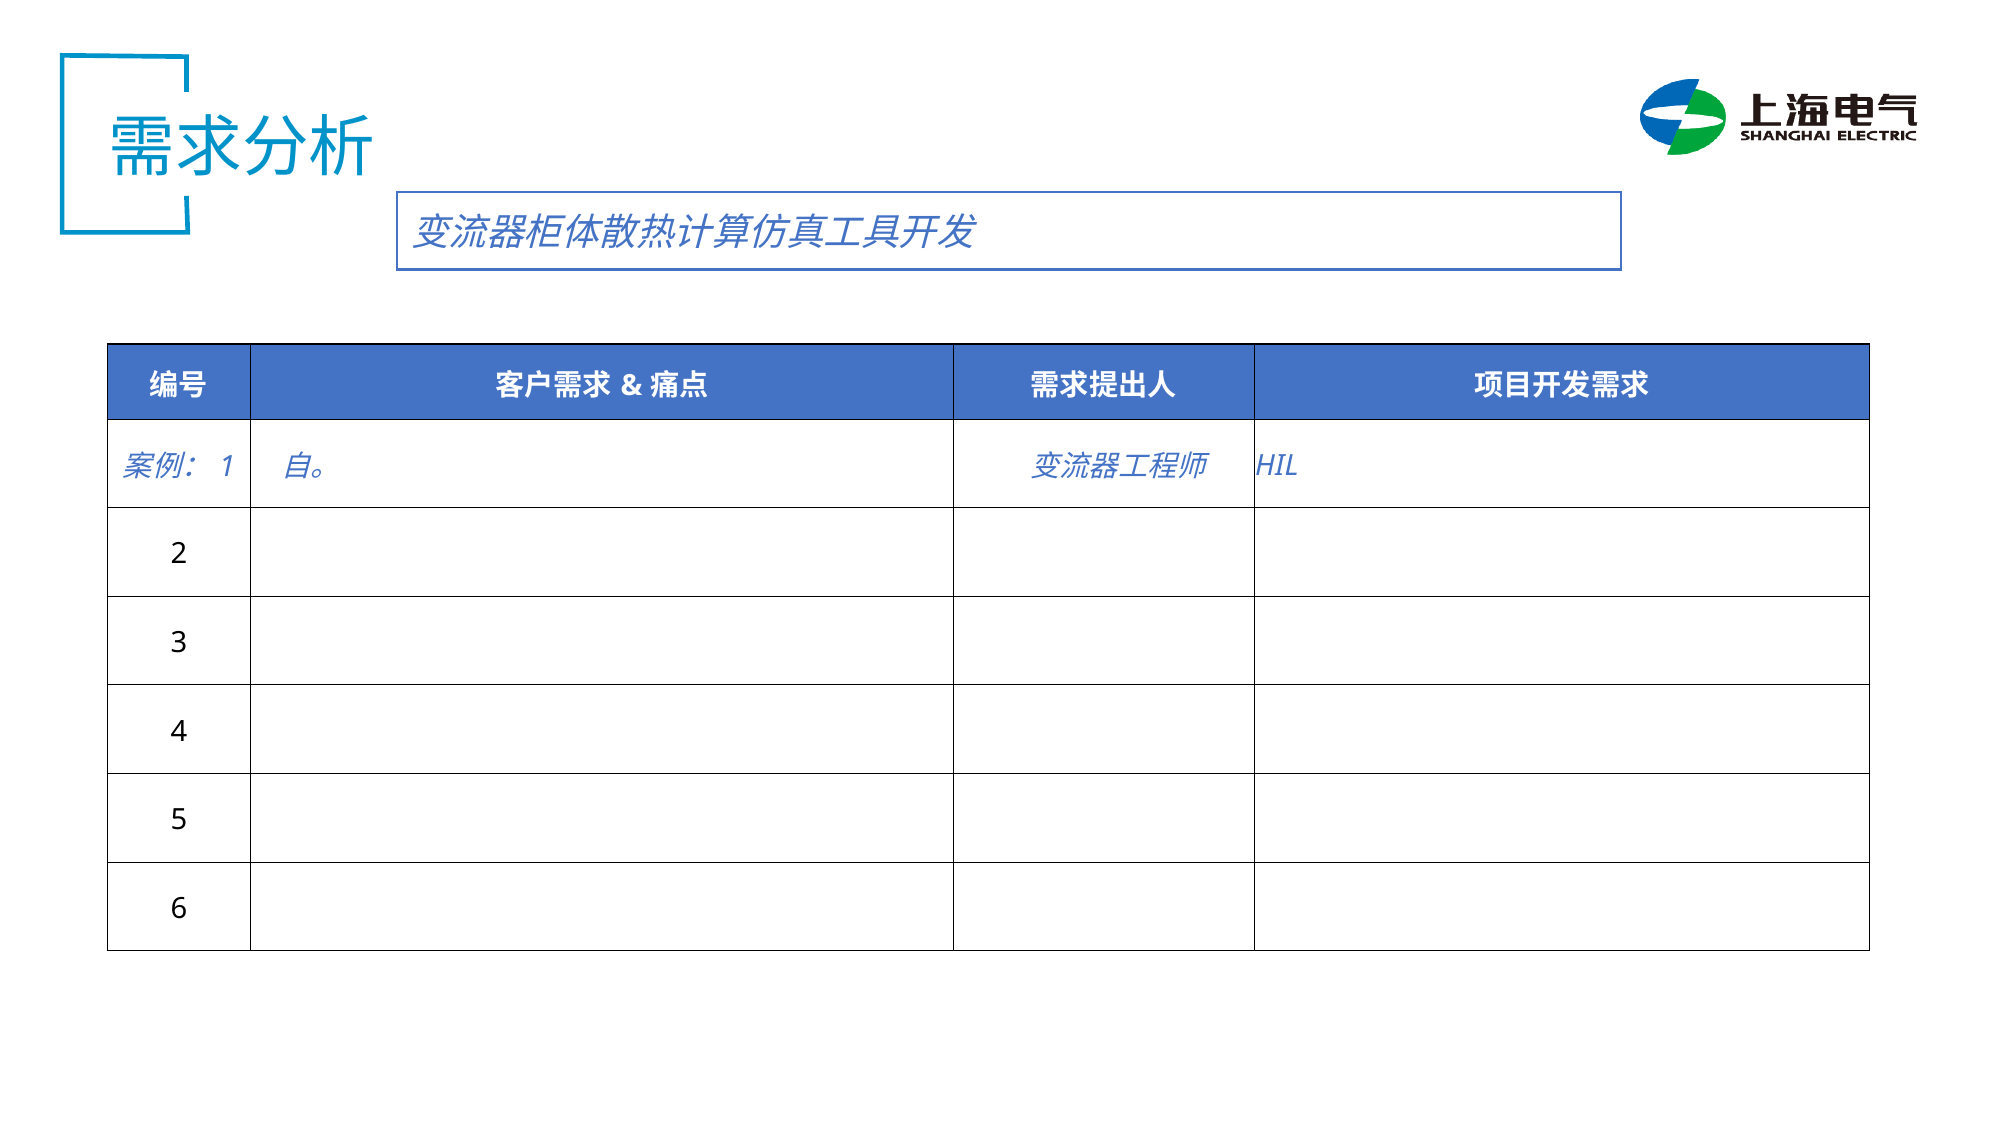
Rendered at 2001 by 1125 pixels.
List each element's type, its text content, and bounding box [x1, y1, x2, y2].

picture [1640, 76, 1925, 157]
table_header 编号 [108, 345, 250, 419]
table_cell [954, 685, 1254, 773]
table_cell [251, 597, 953, 684]
table_cell 自。 [251, 420, 953, 507]
text_box 变流器柜体散热计算仿真工具开发 [396, 191, 1622, 271]
table_cell 4 [108, 685, 250, 773]
table_cell 6 [108, 863, 250, 950]
table_cell 2 [108, 508, 250, 596]
table_cell [251, 863, 953, 950]
table_cell [1255, 685, 1869, 773]
table_cell [1255, 774, 1869, 862]
table_cell 5 [108, 774, 250, 862]
table_cell [251, 685, 953, 773]
table_cell [1255, 597, 1869, 684]
table_cell [251, 774, 953, 862]
table_cell [954, 863, 1254, 950]
table_cell 3 [108, 597, 250, 684]
table_cell [1255, 508, 1869, 596]
table_header 需求提出人 [954, 345, 1254, 419]
table_cell [954, 508, 1254, 596]
table_cell [251, 508, 953, 596]
table_cell 案例：1 [108, 420, 250, 507]
text_box 需求分析 [93, 95, 1557, 191]
table_cell HIL [1255, 420, 1869, 507]
table_cell [1255, 863, 1869, 950]
table_cell [954, 597, 1254, 684]
table_header 项目开发需求 [1255, 345, 1869, 419]
table_header 客户需求&痛点 [251, 345, 953, 419]
table_cell 变流器工程师 [954, 420, 1254, 507]
table_cell [954, 774, 1254, 862]
